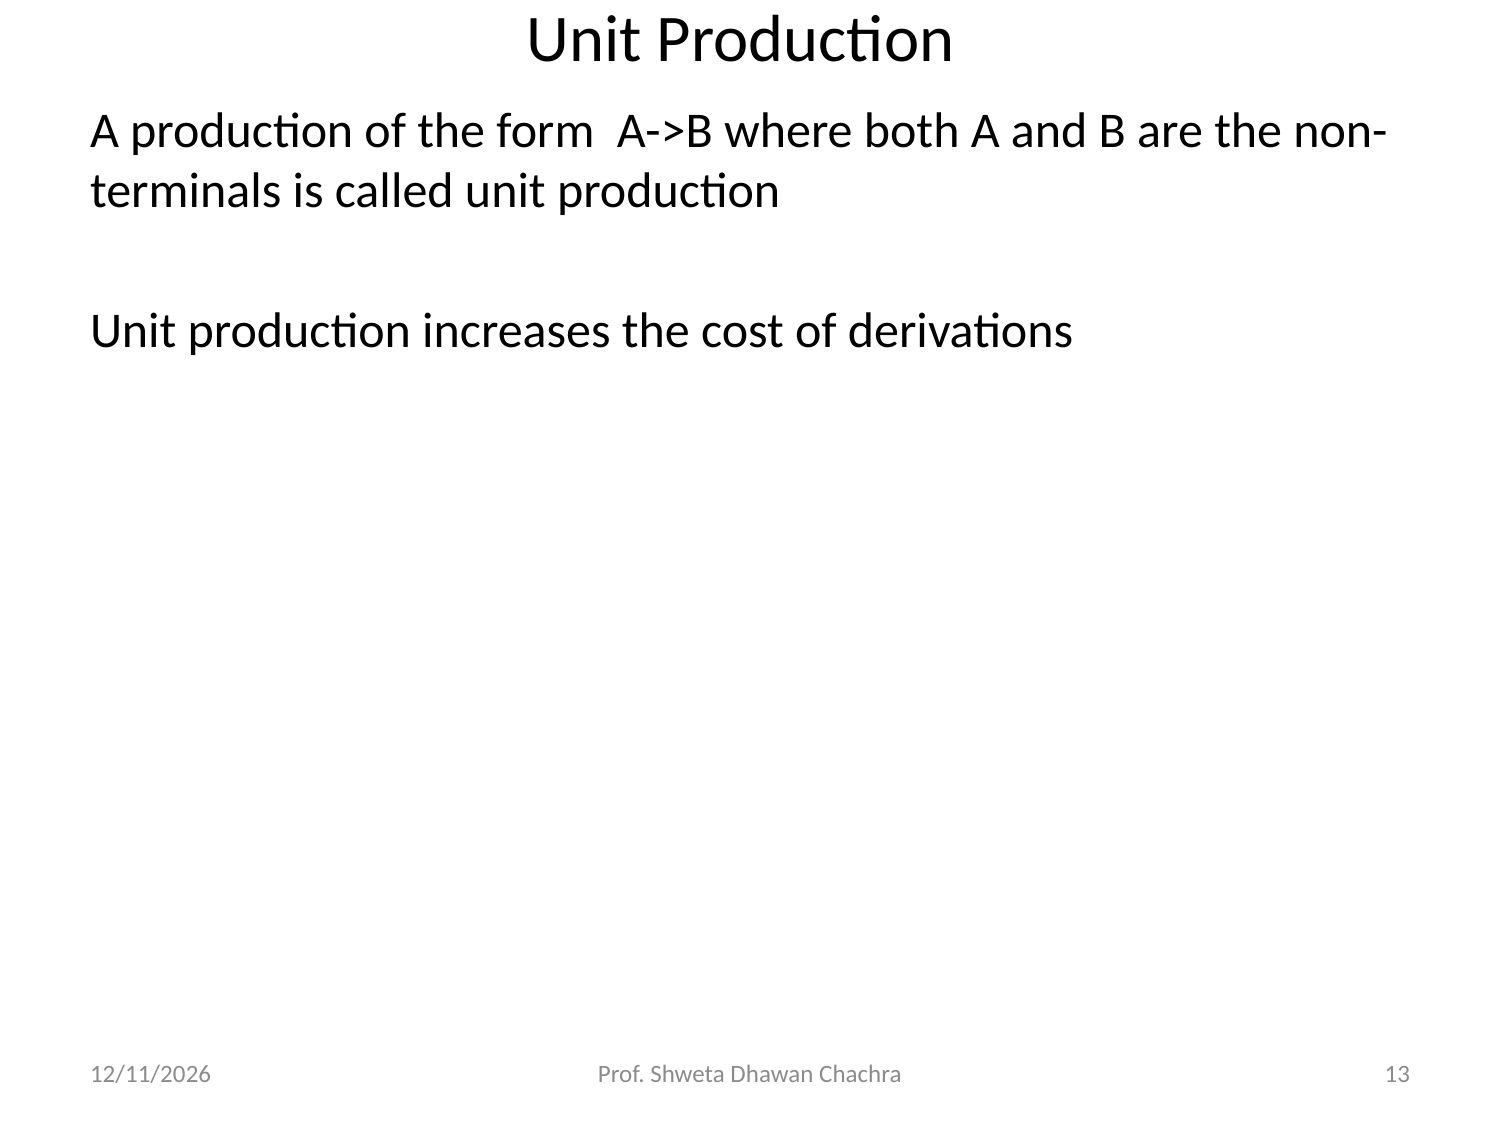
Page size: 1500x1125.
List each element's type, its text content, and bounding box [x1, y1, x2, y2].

slide_number 13 [1074, 1042, 1425, 1103]
title Unit Production [76, 0, 1427, 69]
footer Prof. Shweta Dhawan Chachra [512, 1042, 988, 1103]
list A production of the form A->B where both A and B are the non-terminals is called unit production Unit production increases the cost of derivations [75, 90, 1425, 1005]
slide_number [75, 1042, 425, 1103]
